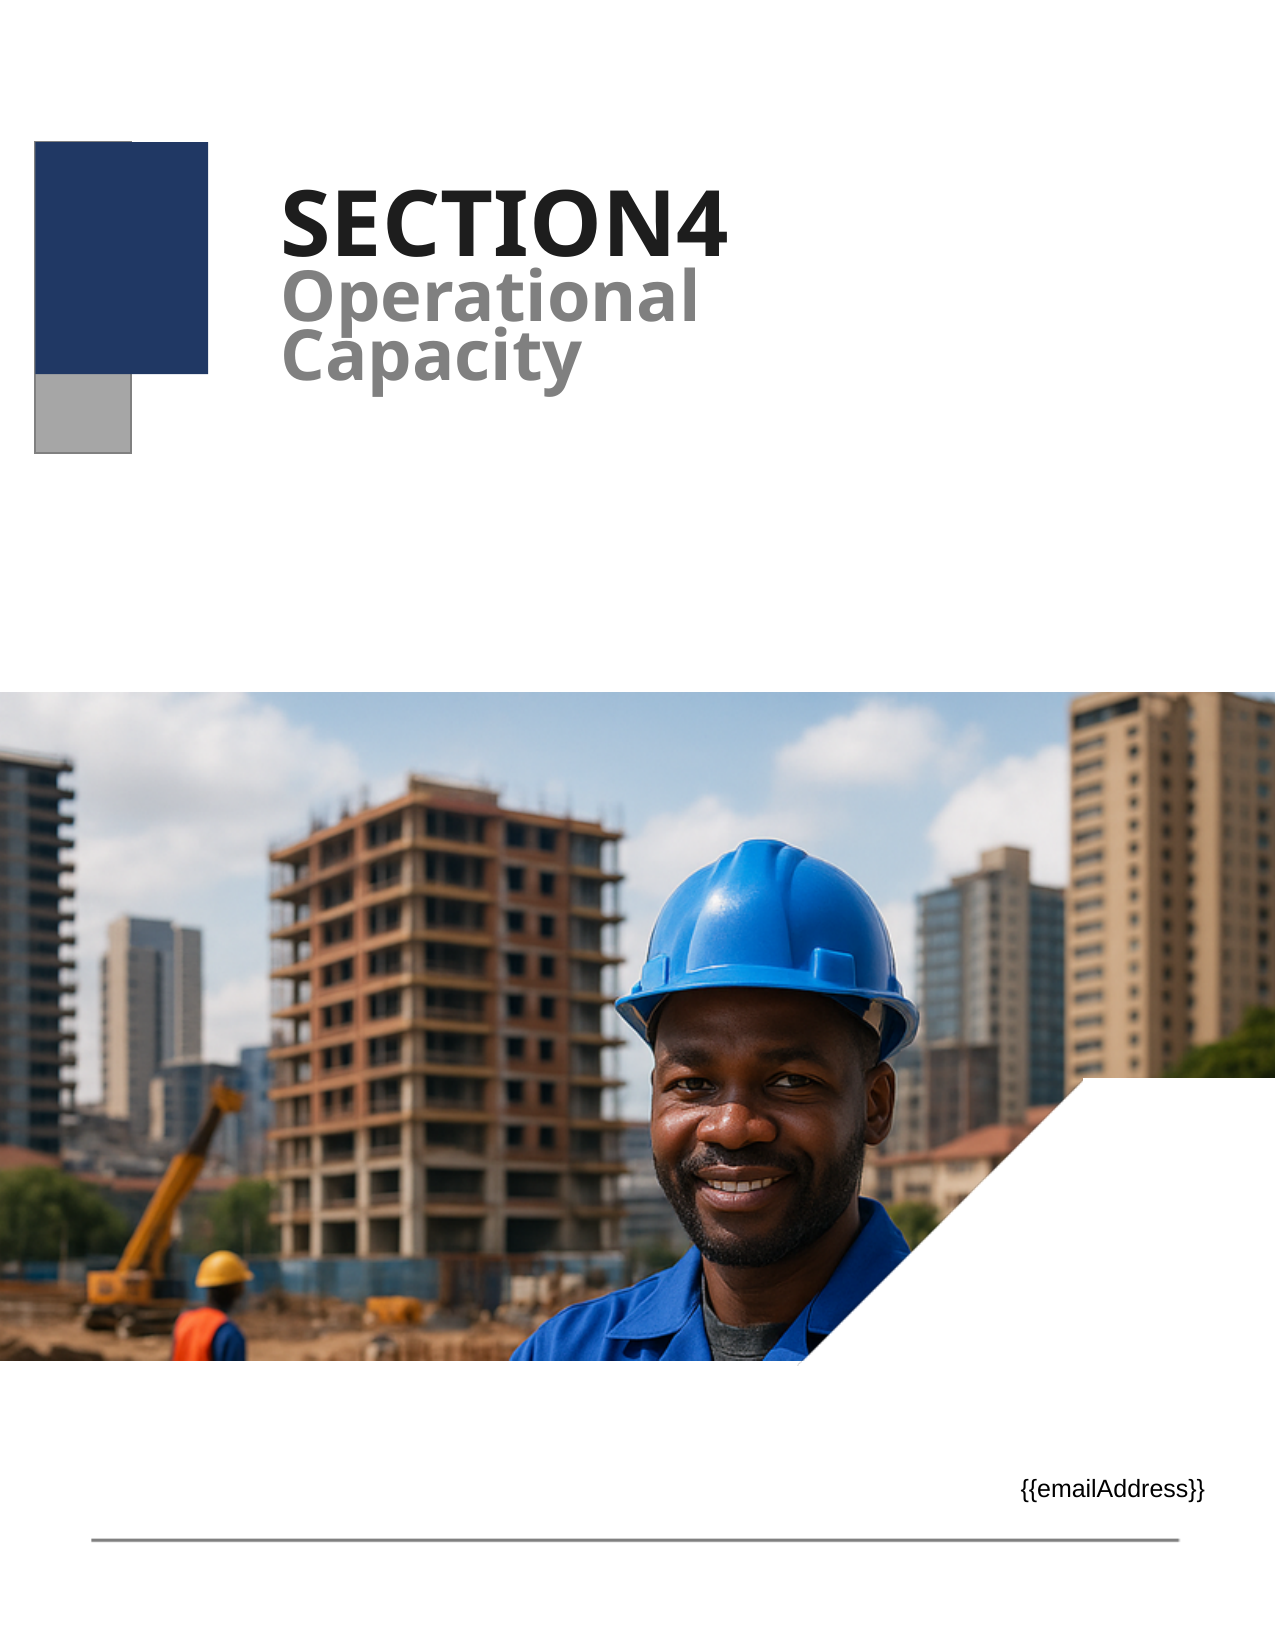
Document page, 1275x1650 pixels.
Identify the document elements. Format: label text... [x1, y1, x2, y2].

picture [90, 1523, 1182, 1555]
picture [0, 692, 1275, 1367]
text_box {{emailAddress}} [779, 1485, 1246, 1523]
text_box [34, 141, 209, 375]
text_box SECTION4 Operational Capacity [209, 171, 967, 340]
text_box [34, 375, 132, 454]
